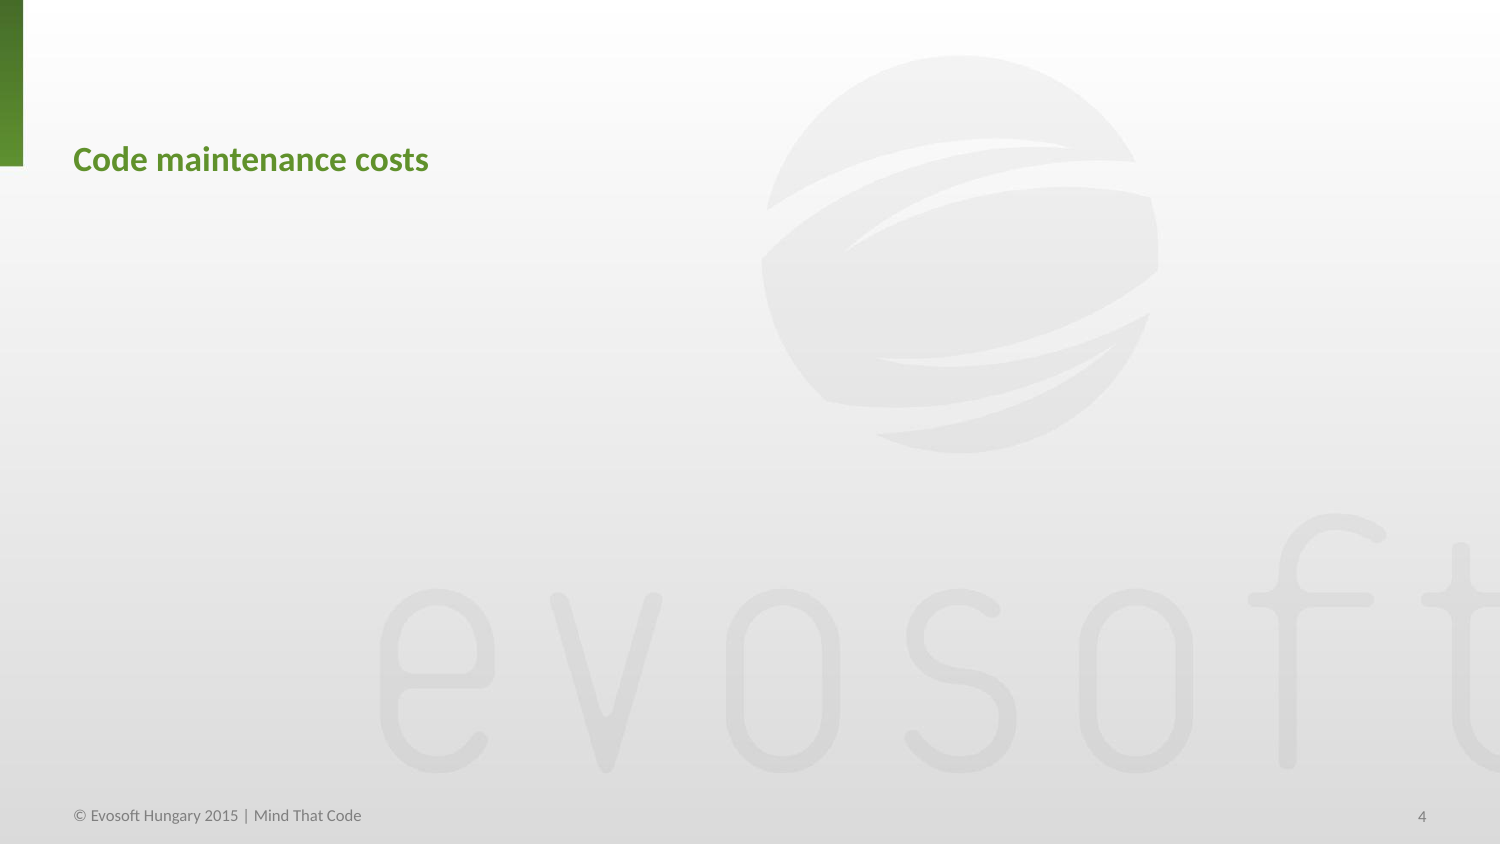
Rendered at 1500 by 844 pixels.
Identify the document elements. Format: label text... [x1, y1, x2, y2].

title Code maintenance costs [73, 128, 1427, 230]
picture [0, 0, 1500, 844]
